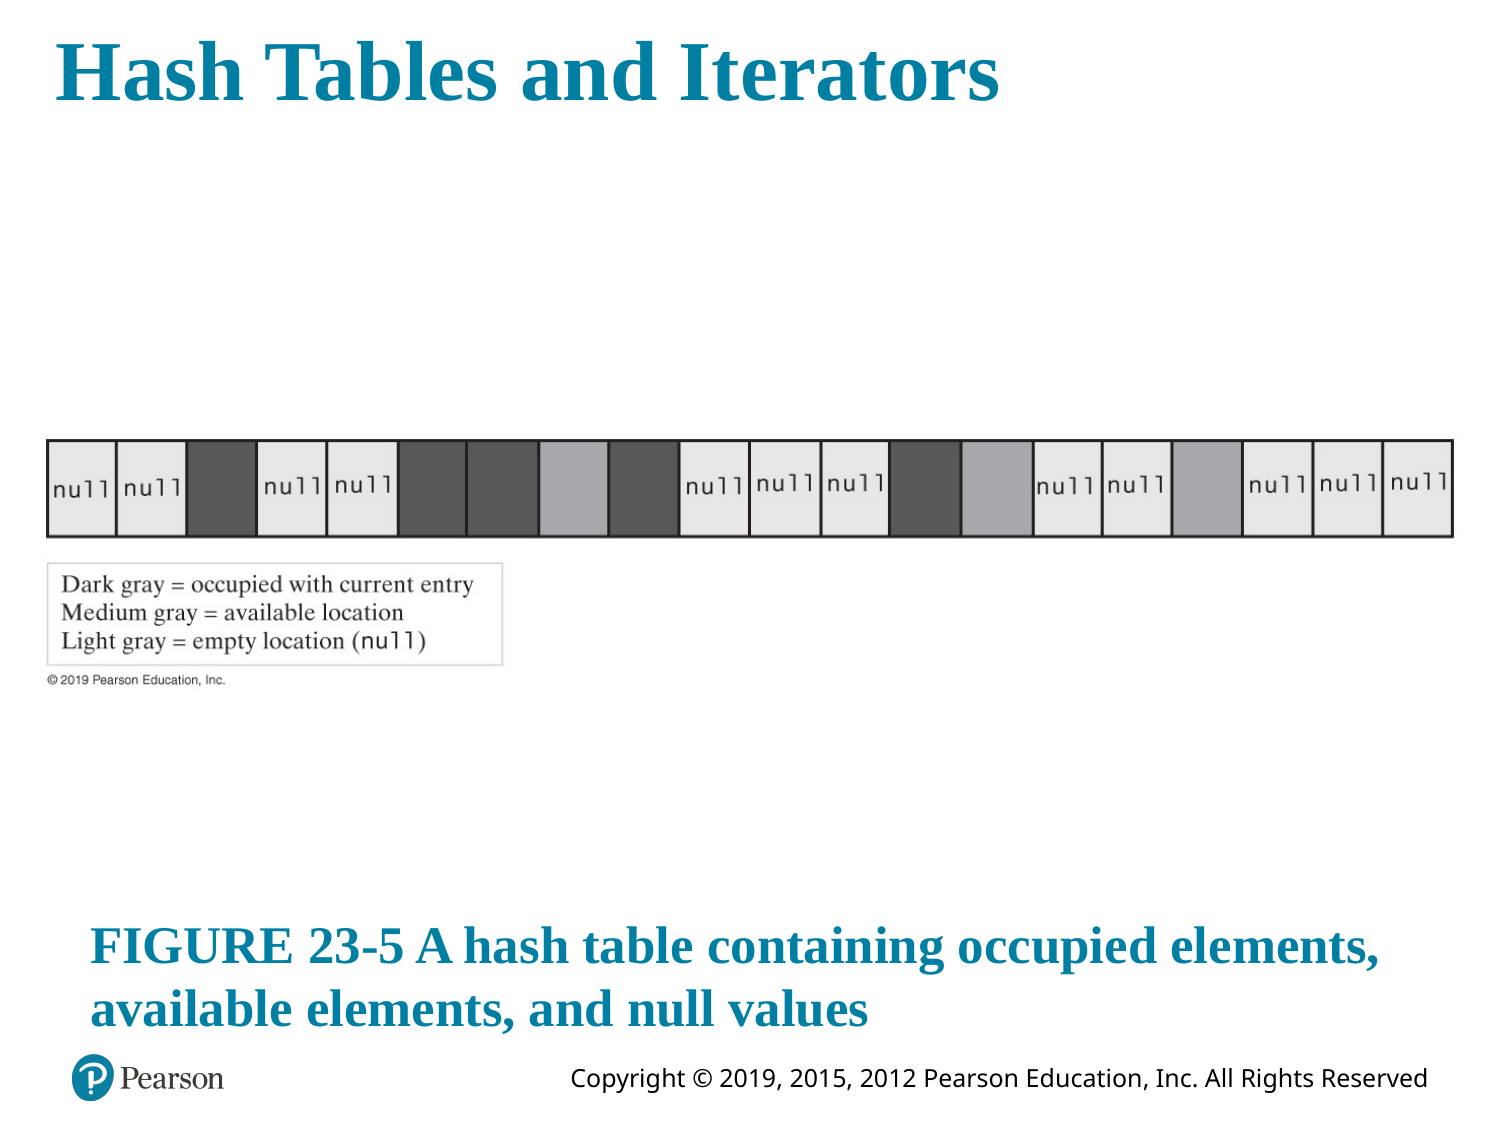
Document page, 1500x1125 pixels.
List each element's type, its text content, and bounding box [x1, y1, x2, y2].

title Hash Tables and Iterators [40, 0, 1438, 133]
picture [40, 433, 1460, 692]
picture [98, 1054, 224, 1101]
picture [72, 1087, 83, 1101]
list FIGURE 23-5 A hash table containing occupied elements, available elements, and null values [74, 893, 1426, 1053]
picture [80, 1063, 106, 1088]
picture [72, 1054, 88, 1070]
